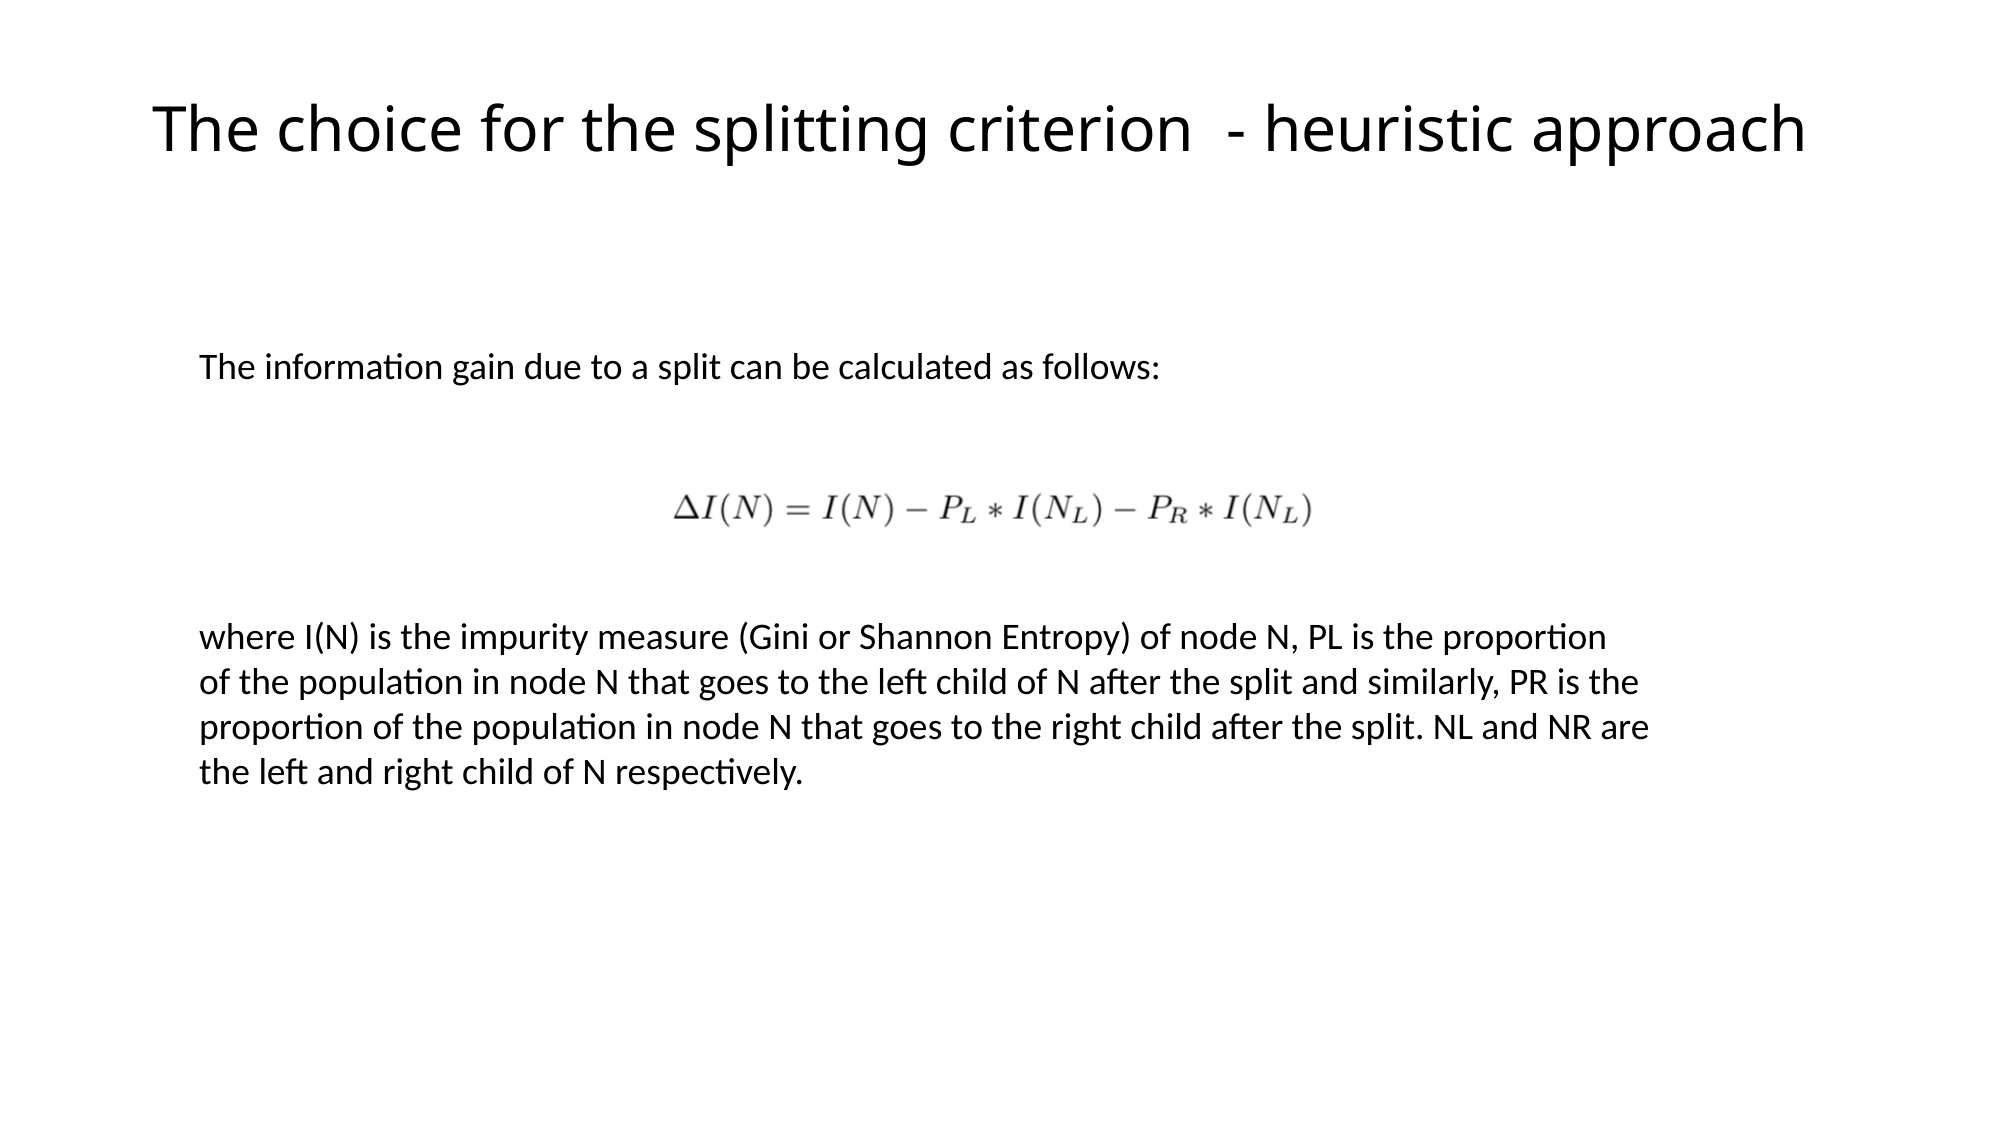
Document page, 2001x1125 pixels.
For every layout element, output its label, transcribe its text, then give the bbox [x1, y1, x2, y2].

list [601, 454, 1398, 563]
text_box The information gain due to a split can be calculated as follows: where I(N) is the impurity measure (Gini or Shannon Entropy) of node N, PL is the proportion of the population in node N that goes to the left child of N after the split and similarly, PR is the proportion of the population in node N that goes to the right child after the split. NL and NR are the left and right child of N respectively. [184, 334, 1699, 935]
title The choice for the splitting criterion - heuristic approach [137, 59, 1863, 278]
